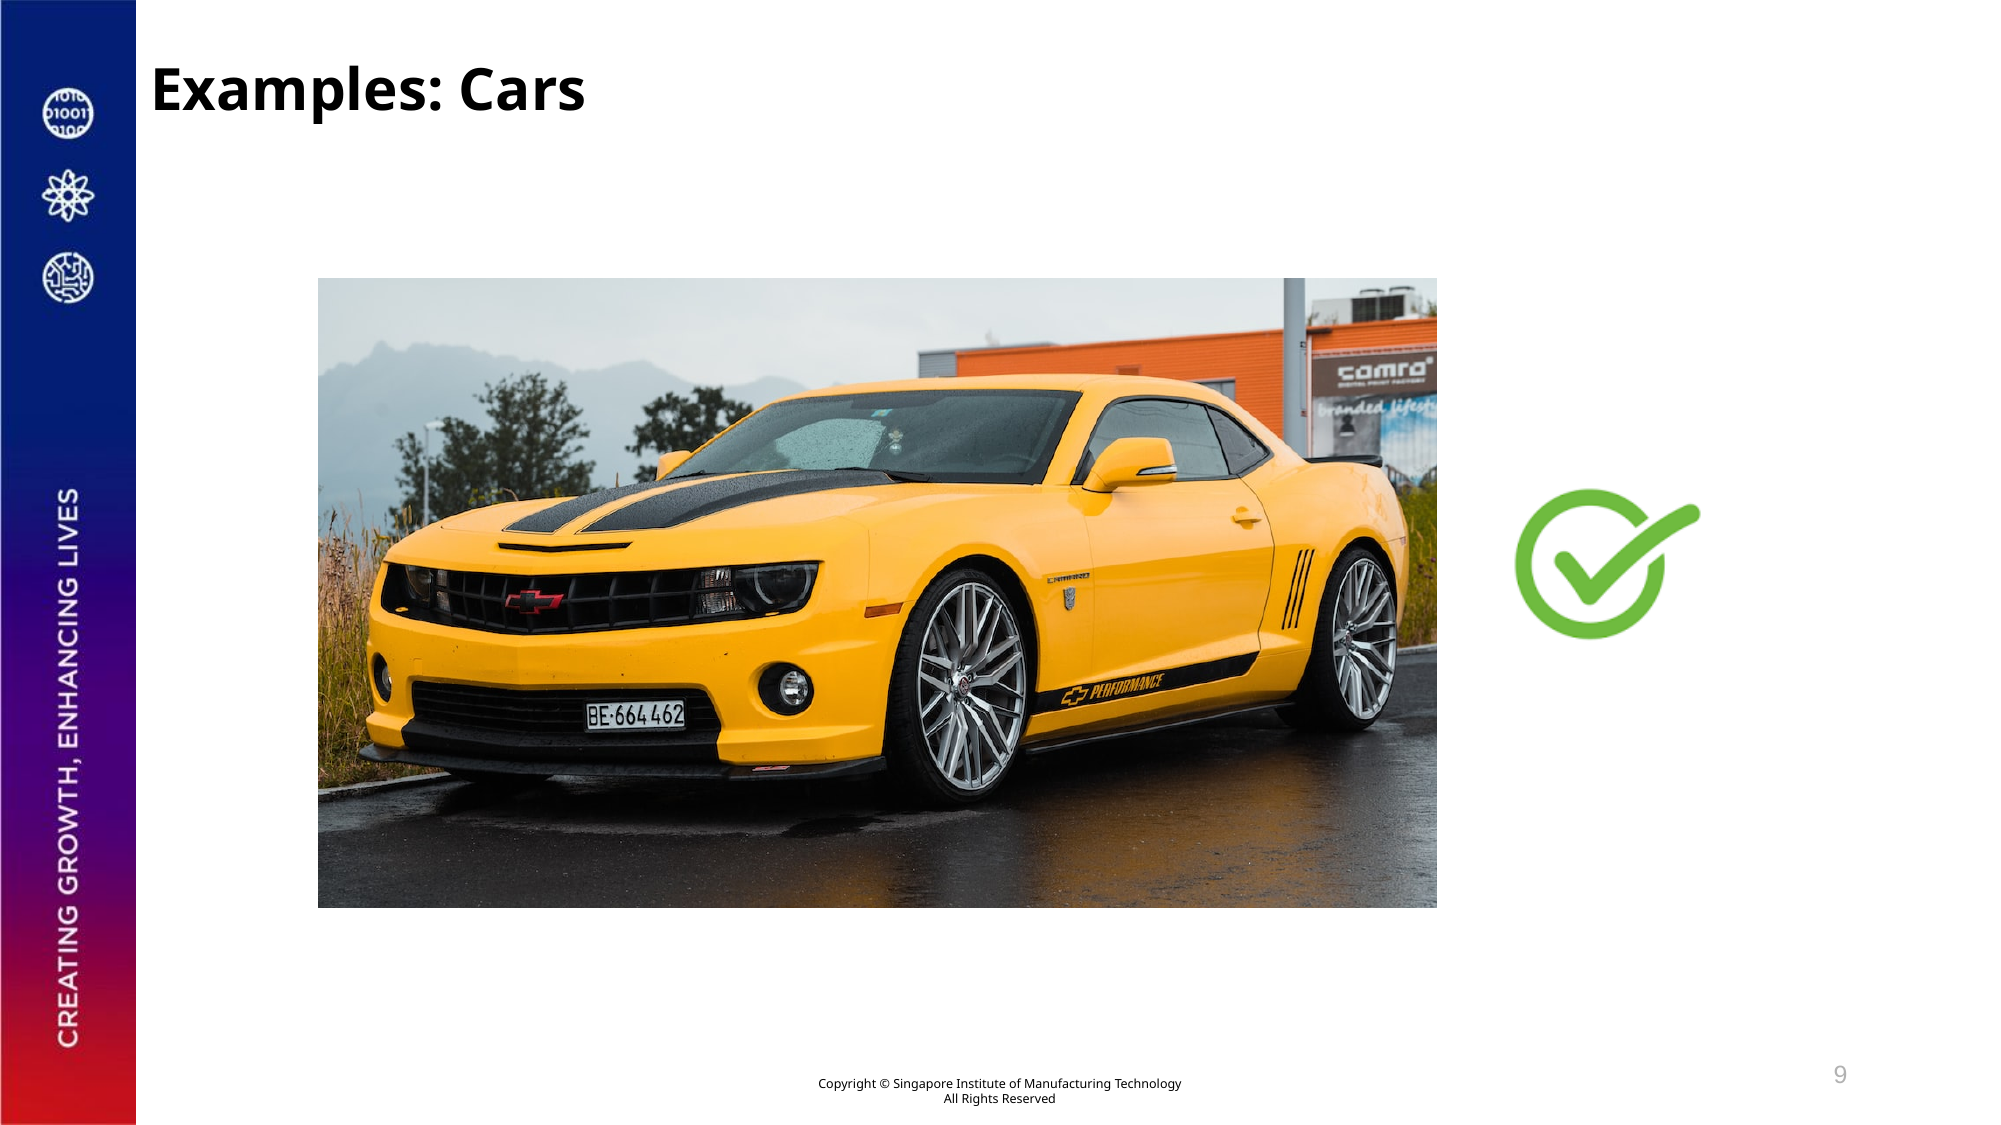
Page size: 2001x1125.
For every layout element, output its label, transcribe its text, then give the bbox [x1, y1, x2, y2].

slide_number 9 [1412, 1043, 1863, 1104]
picture [0, 0, 136, 1125]
title Examples: Cars [135, 30, 2000, 144]
picture [1467, 437, 1719, 688]
picture [318, 278, 1438, 909]
